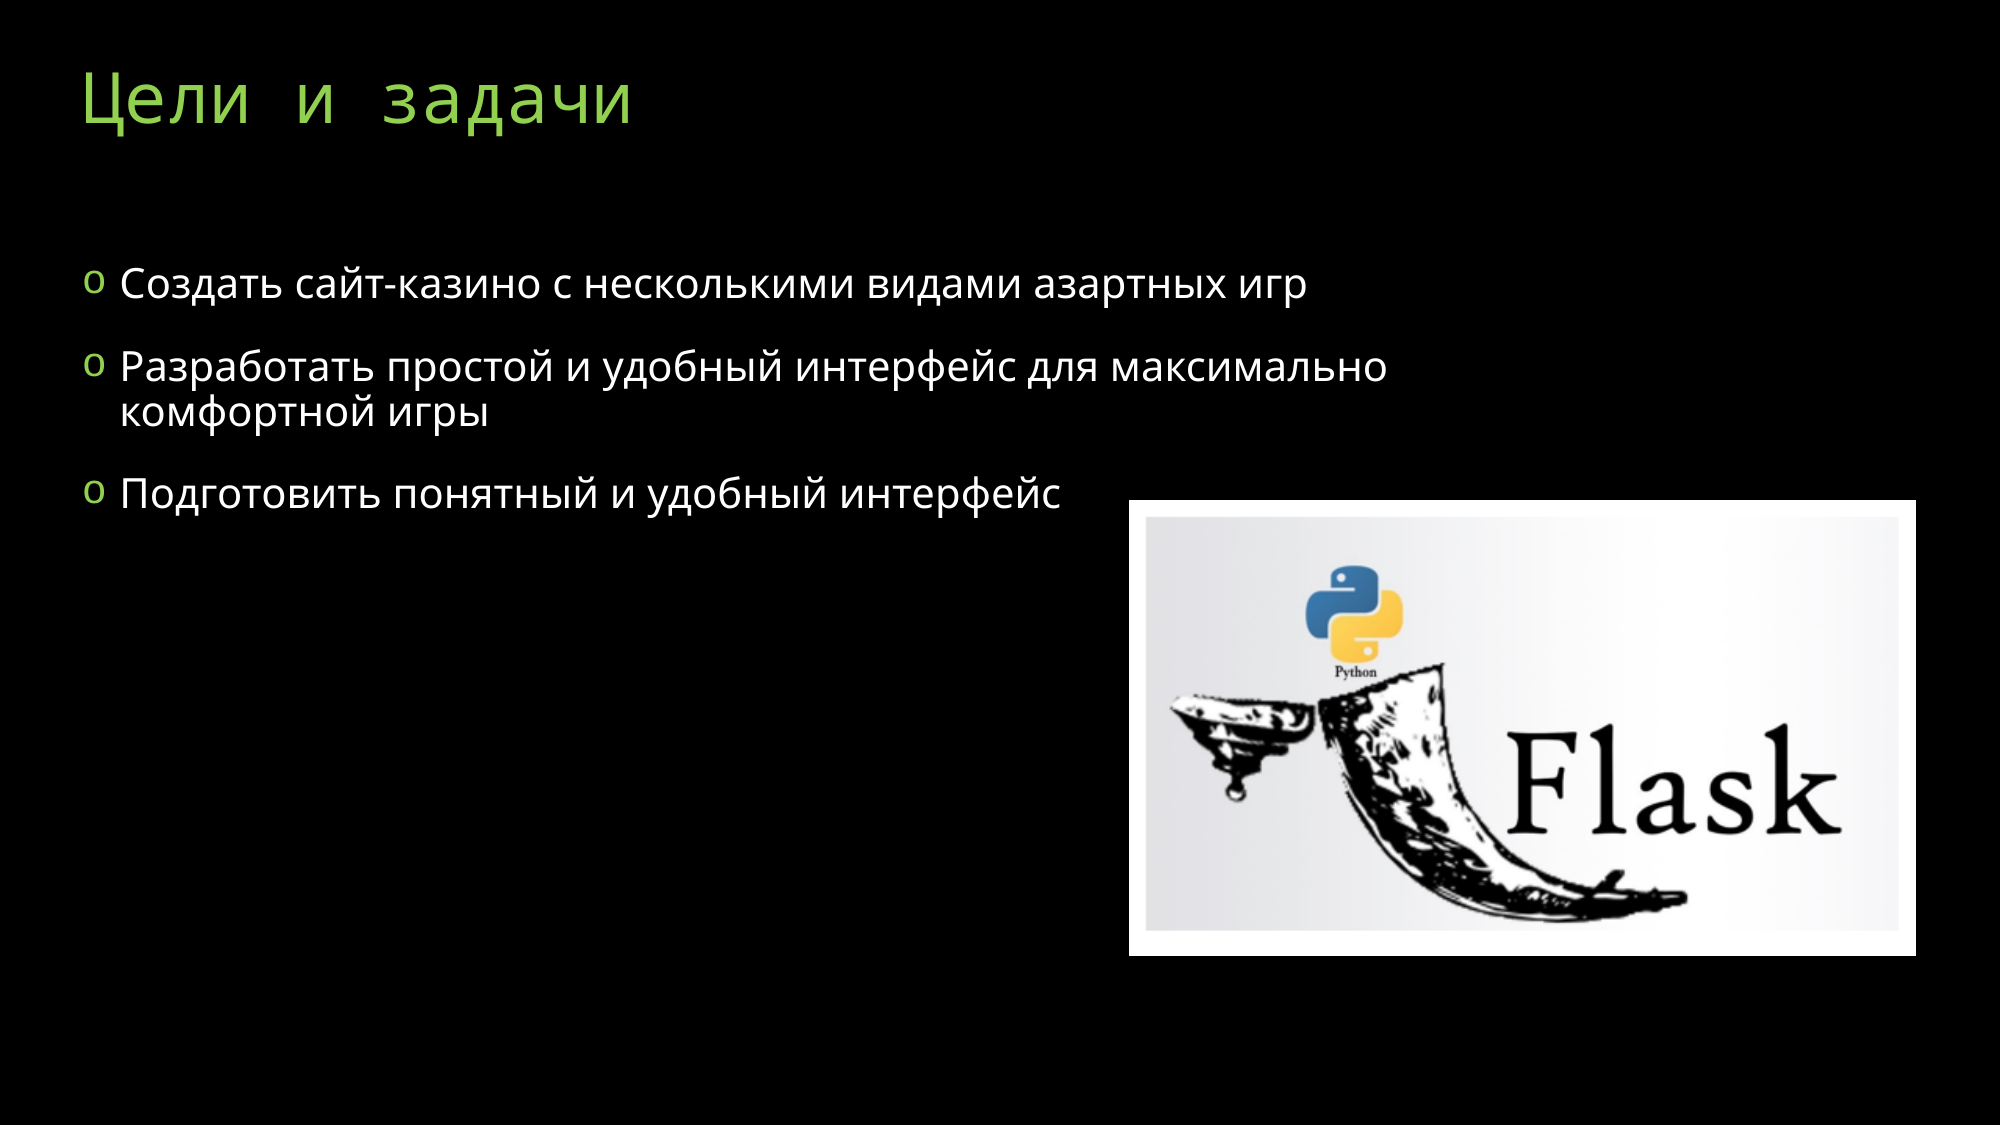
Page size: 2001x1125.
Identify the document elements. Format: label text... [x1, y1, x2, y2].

title Цели и задачи [66, 54, 813, 232]
list Создать сайт-казино с несколькими видами азартных игр Разработать простой и удобный интерфейс для максимально комфортной игры Подготовить понятный и удобный интерфейс [66, 255, 1567, 956]
picture [1129, 500, 1916, 956]
